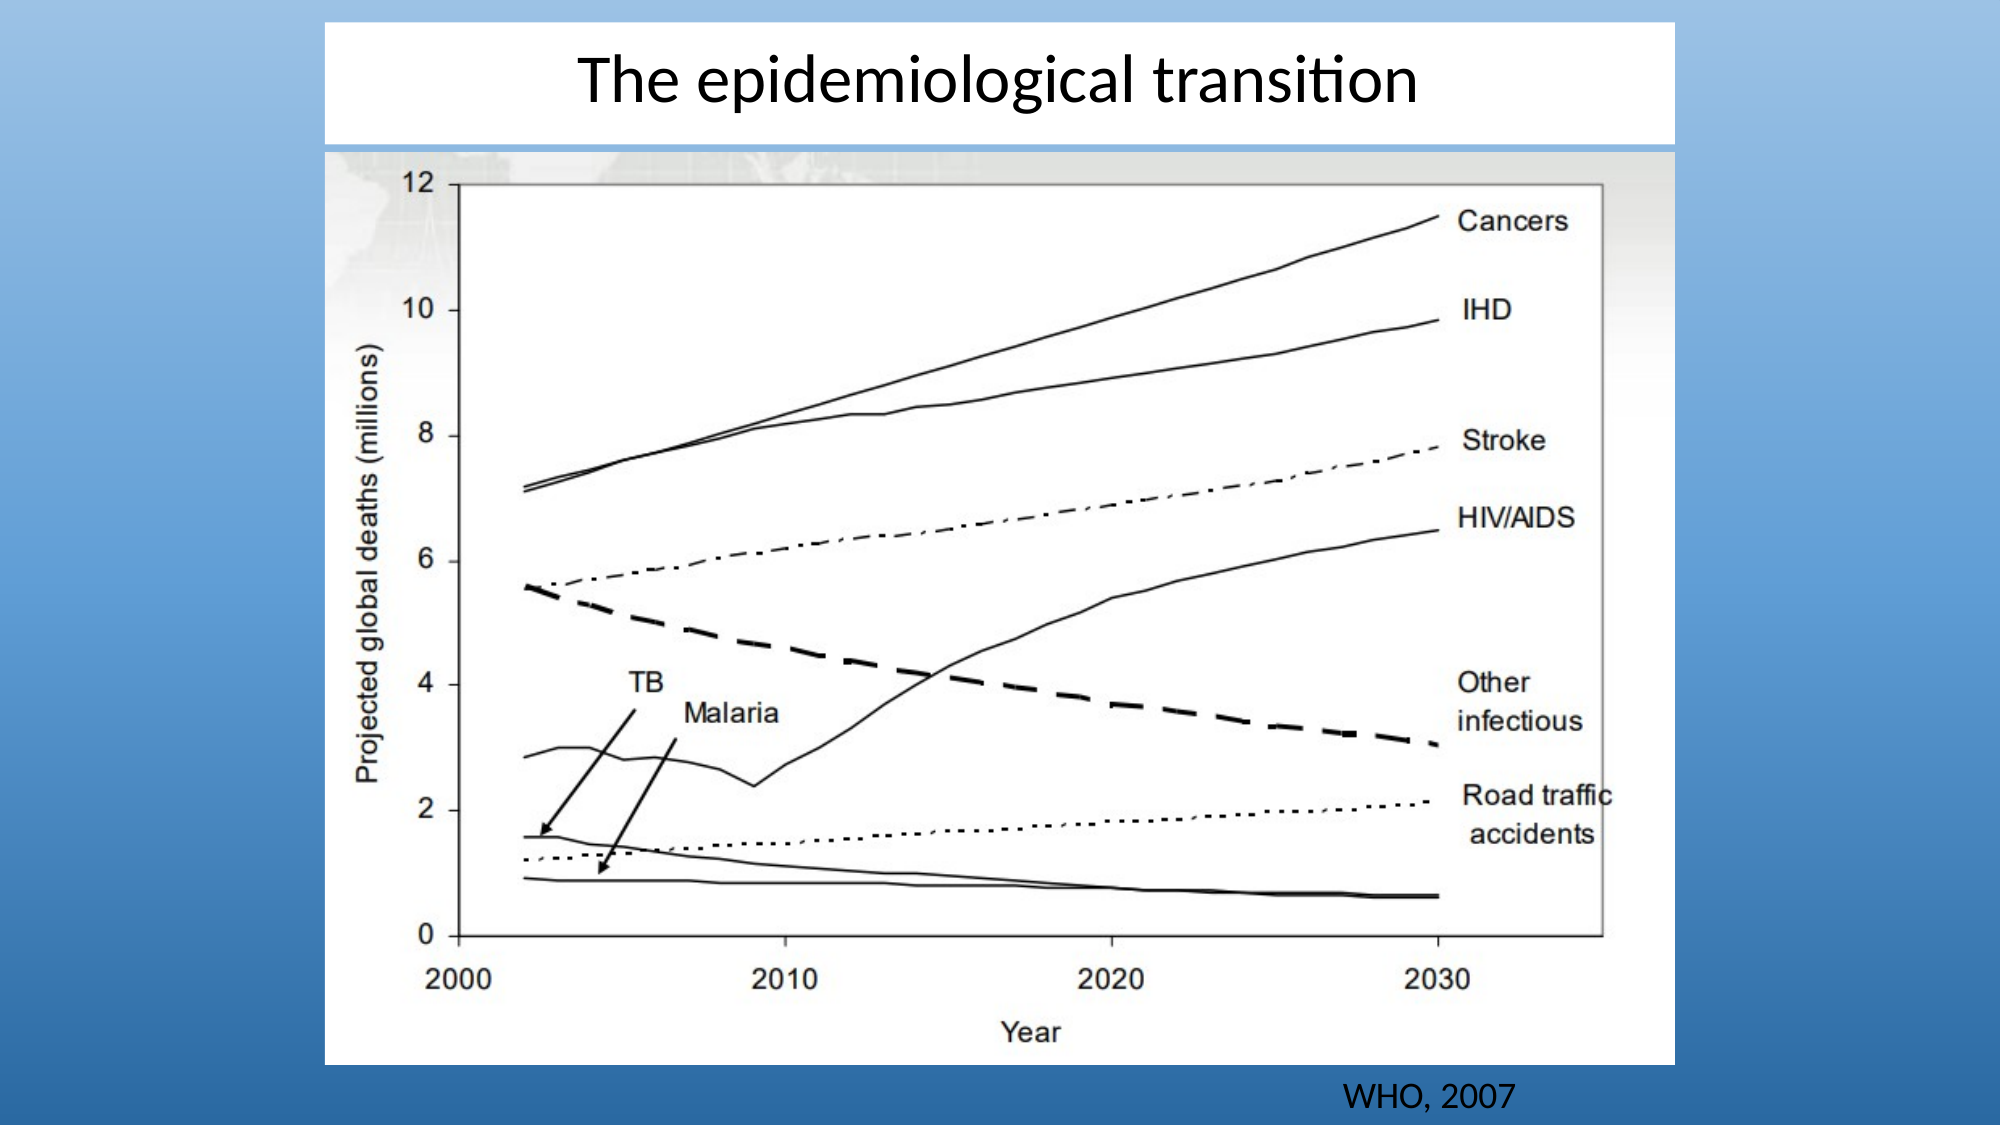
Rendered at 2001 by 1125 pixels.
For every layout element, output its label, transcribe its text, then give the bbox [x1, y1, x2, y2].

text_box [324, 22, 1675, 145]
title The epidemiological transition [575, 31, 1426, 152]
text_box [0, 0, 2000, 1125]
text_box WHO, 2007 [1340, 1068, 1520, 1116]
text_box [324, 152, 1675, 1065]
